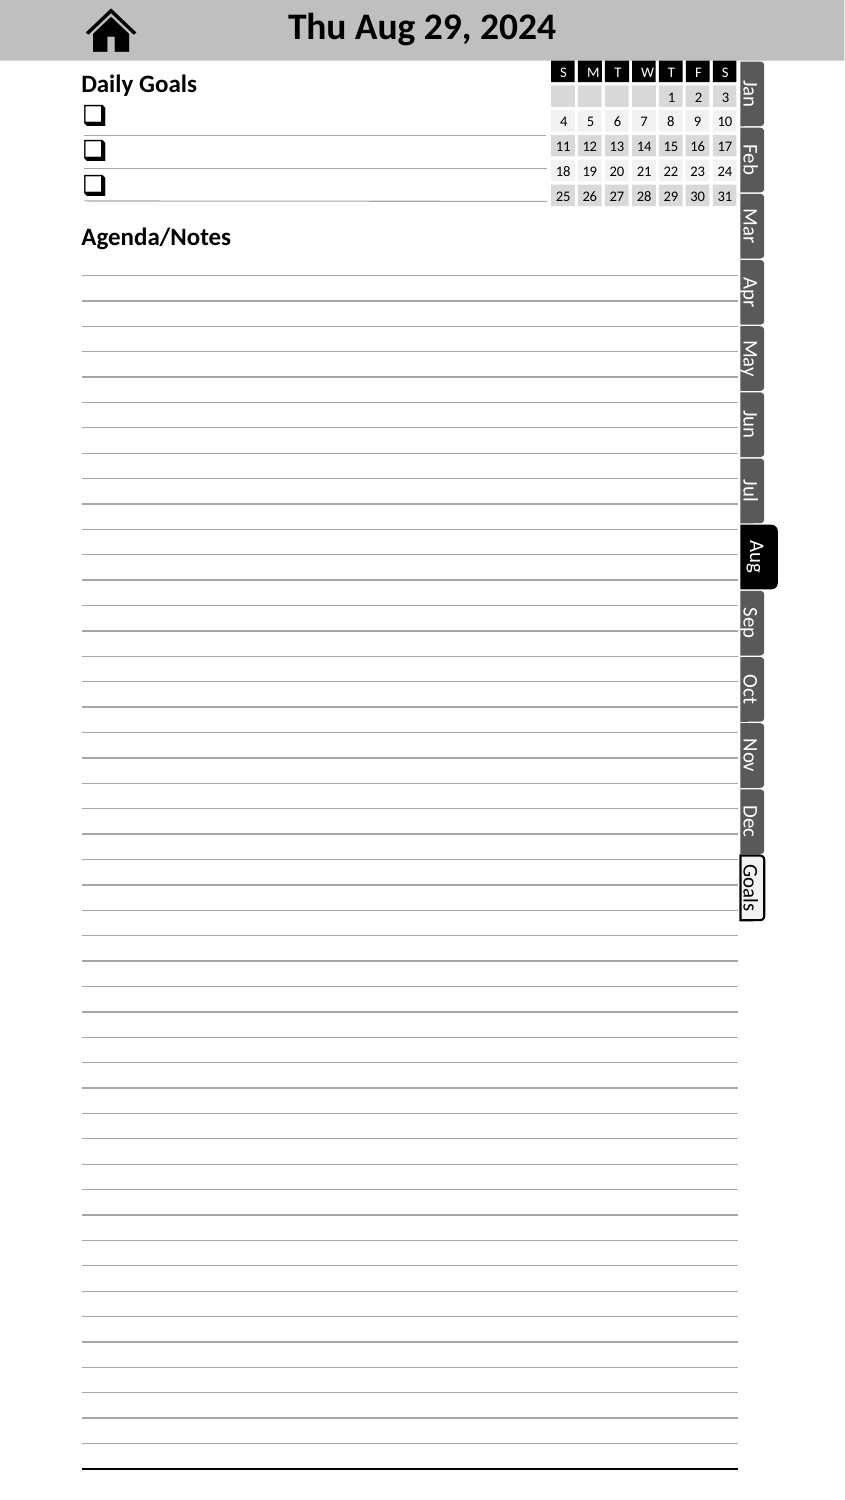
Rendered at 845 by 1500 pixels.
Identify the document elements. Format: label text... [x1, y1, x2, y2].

list Thu Aug 29, 2024 [190, 0, 655, 61]
picture [82, 1, 140, 59]
